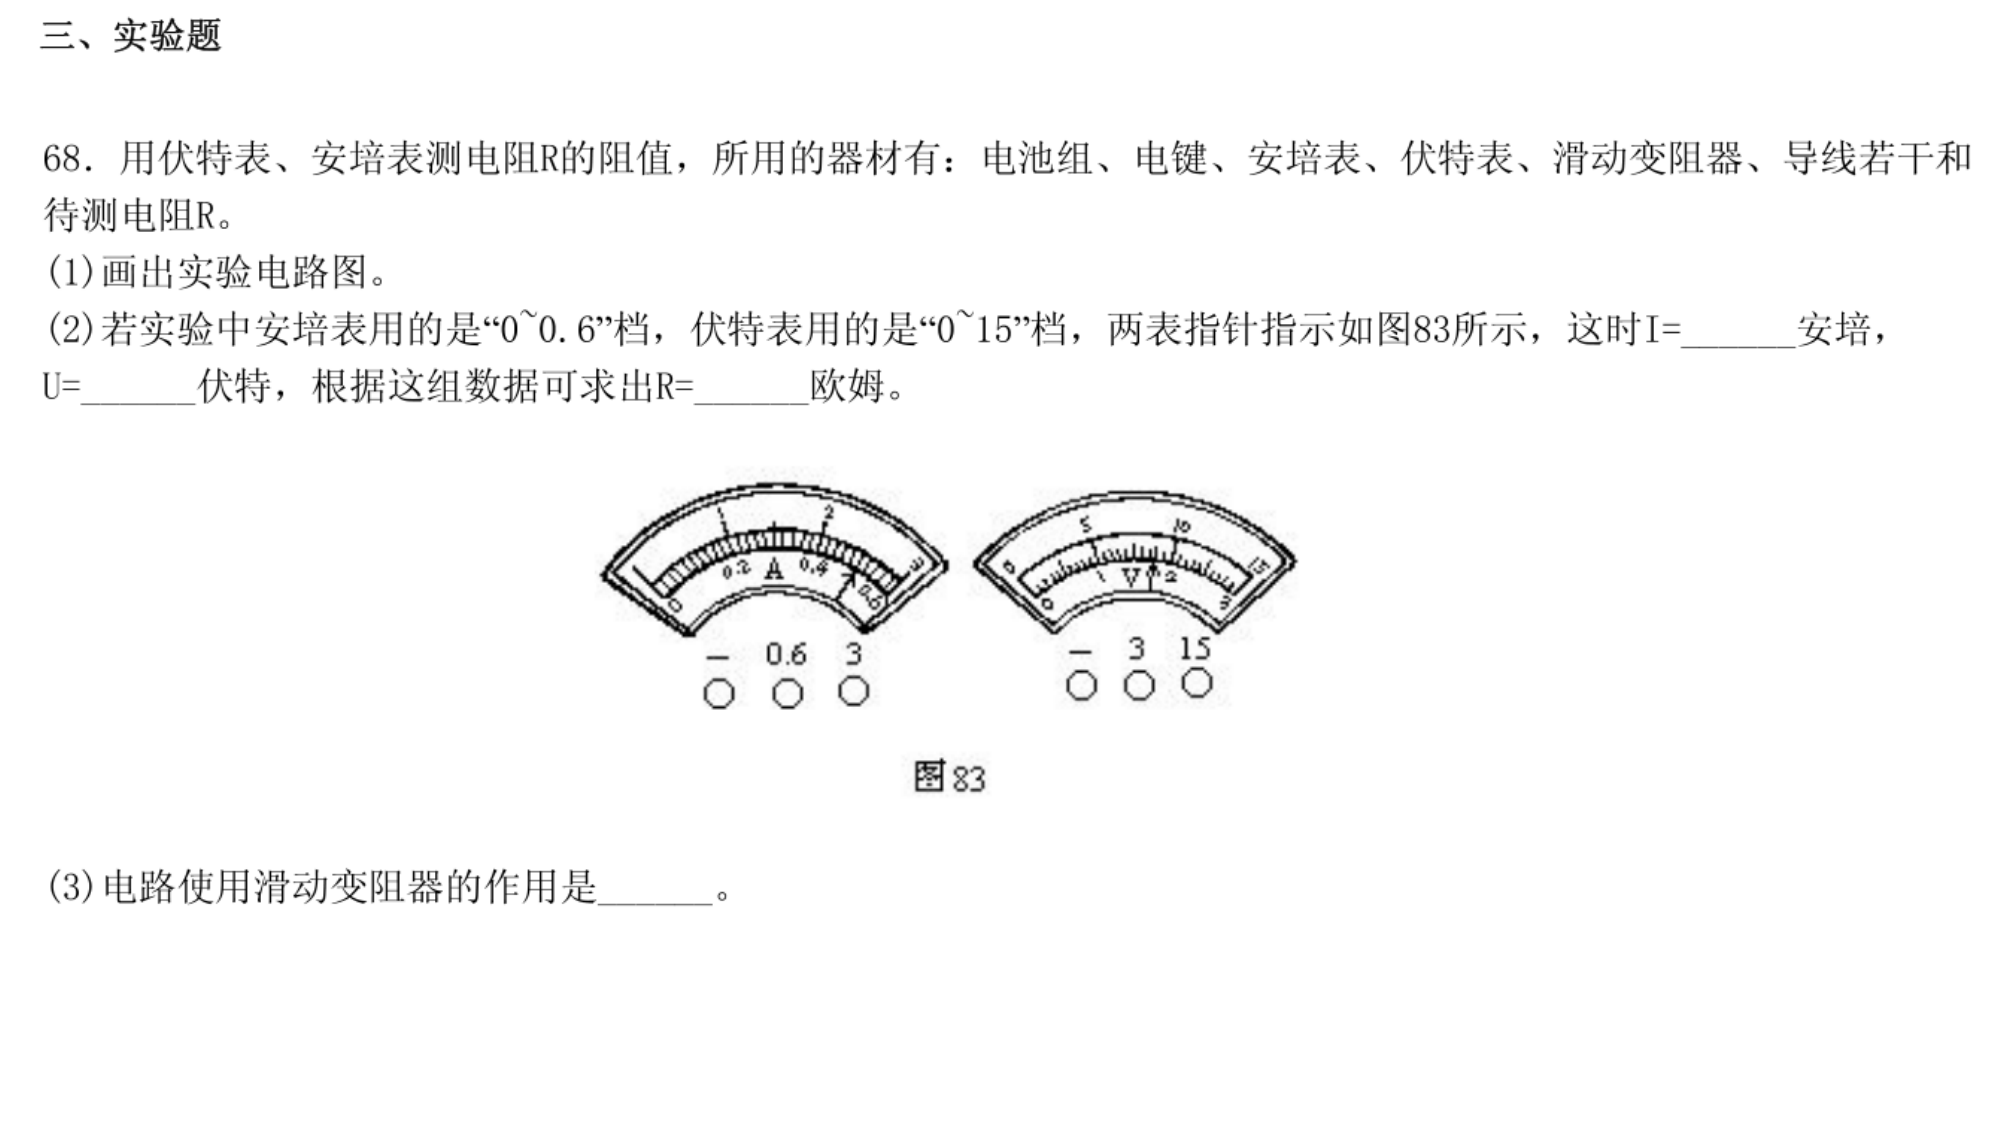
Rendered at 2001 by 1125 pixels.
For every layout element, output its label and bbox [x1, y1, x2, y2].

picture [0, 0, 2000, 919]
